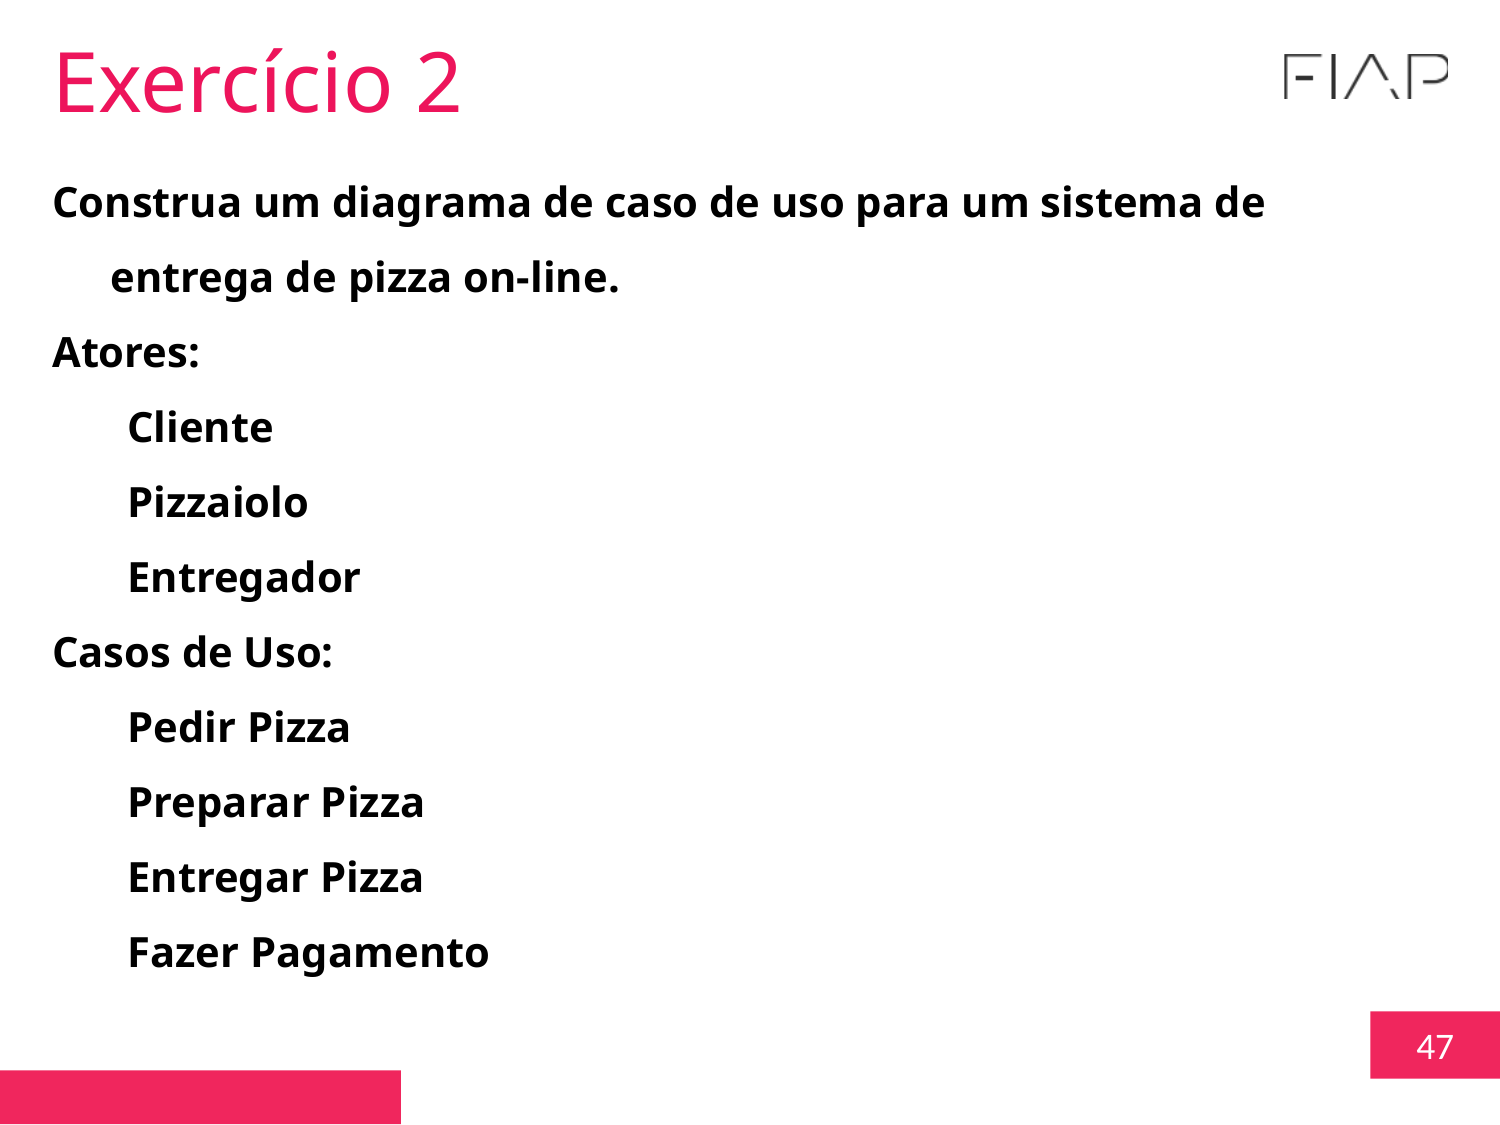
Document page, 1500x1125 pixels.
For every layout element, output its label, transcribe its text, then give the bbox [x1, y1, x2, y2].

text_box Exercício 2 [37, 21, 1075, 137]
text_box Construa um diagrama de caso de uso para um sistema de entrega de pizza on-line. Atores: Cliente Pizzaiolo Entregador Casos de Uso: Pedir Pizza Preparar Pizza Entregar Pizza Fazer Pagamento [37, 143, 1424, 984]
